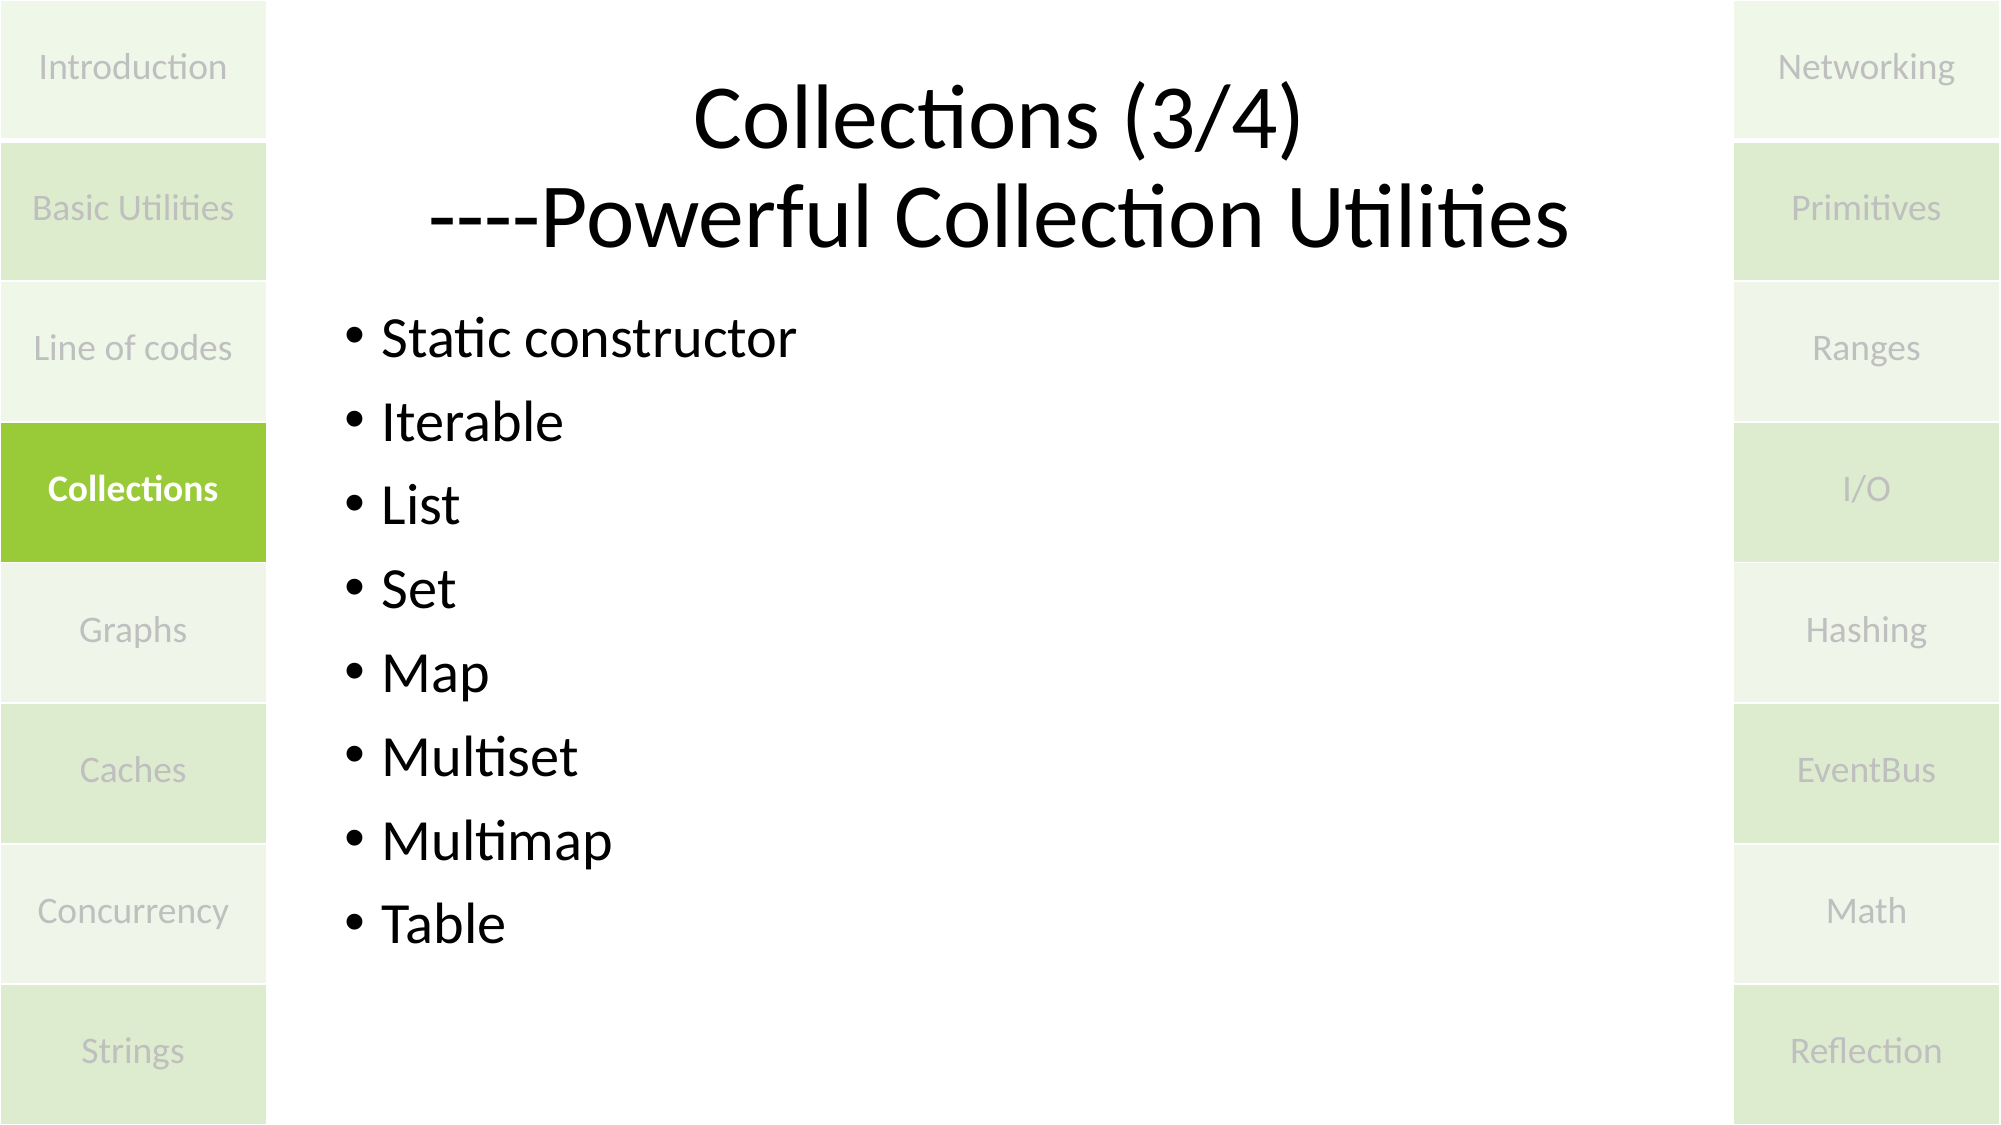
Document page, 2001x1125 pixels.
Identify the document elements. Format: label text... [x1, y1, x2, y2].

table_header Introduction [1, 1, 266, 138]
table_cell Strings [1, 985, 266, 1124]
table_cell Line of codes [1, 282, 266, 421]
table_cell Basic Utilities [1, 143, 266, 280]
table_cell Reflection [1734, 985, 1999, 1124]
table_cell Primitives [1734, 143, 1999, 280]
table_cell Graphs [1, 563, 266, 702]
table_cell Ranges [1734, 282, 1999, 421]
title Collections (3/4) ----Powerful Collection Utilities [266, 59, 1734, 278]
table_cell EventBus [1734, 704, 1999, 843]
table_cell I/O [1734, 423, 1999, 562]
table_cell Concurrency [1, 845, 266, 983]
list Static constructor Iterable List Set Map Multiset Multimap Table [329, 299, 1734, 1014]
table_cell Collections [1, 423, 266, 562]
table_cell Caches [1, 704, 266, 843]
table_header Networking [1734, 1, 1999, 138]
table_cell Math [1734, 845, 1999, 983]
table_cell Hashing [1734, 563, 1999, 702]
